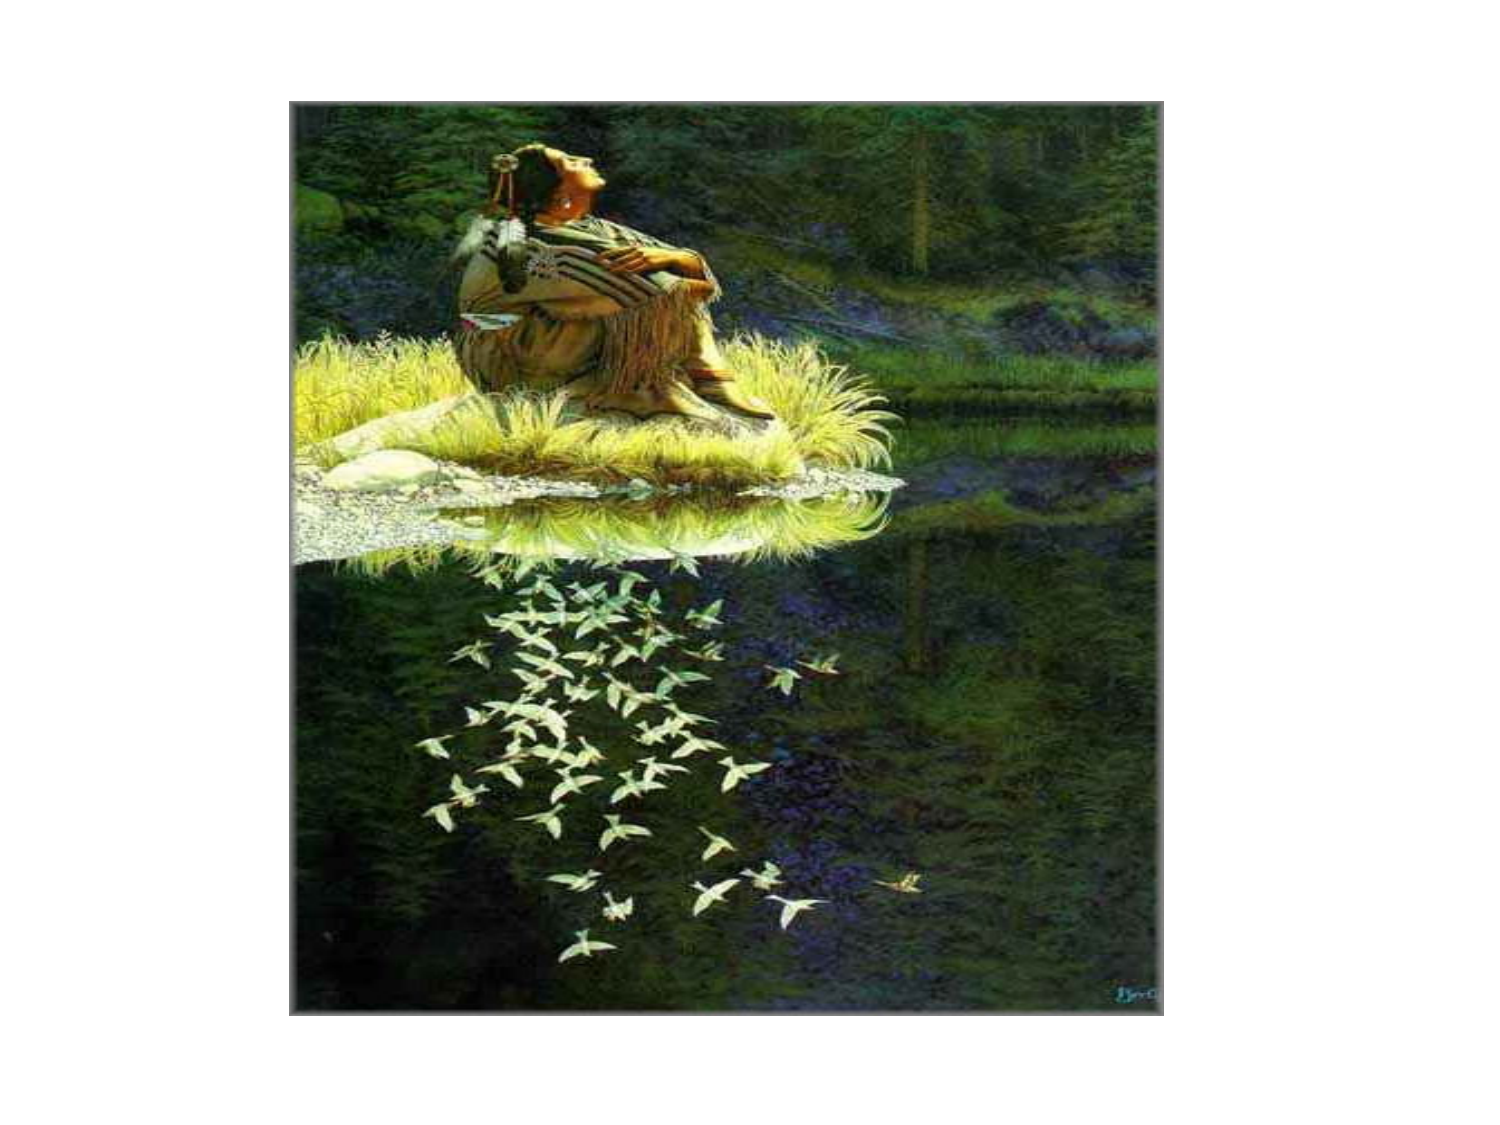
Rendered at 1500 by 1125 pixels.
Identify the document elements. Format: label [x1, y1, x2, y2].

list [288, 101, 1164, 1016]
